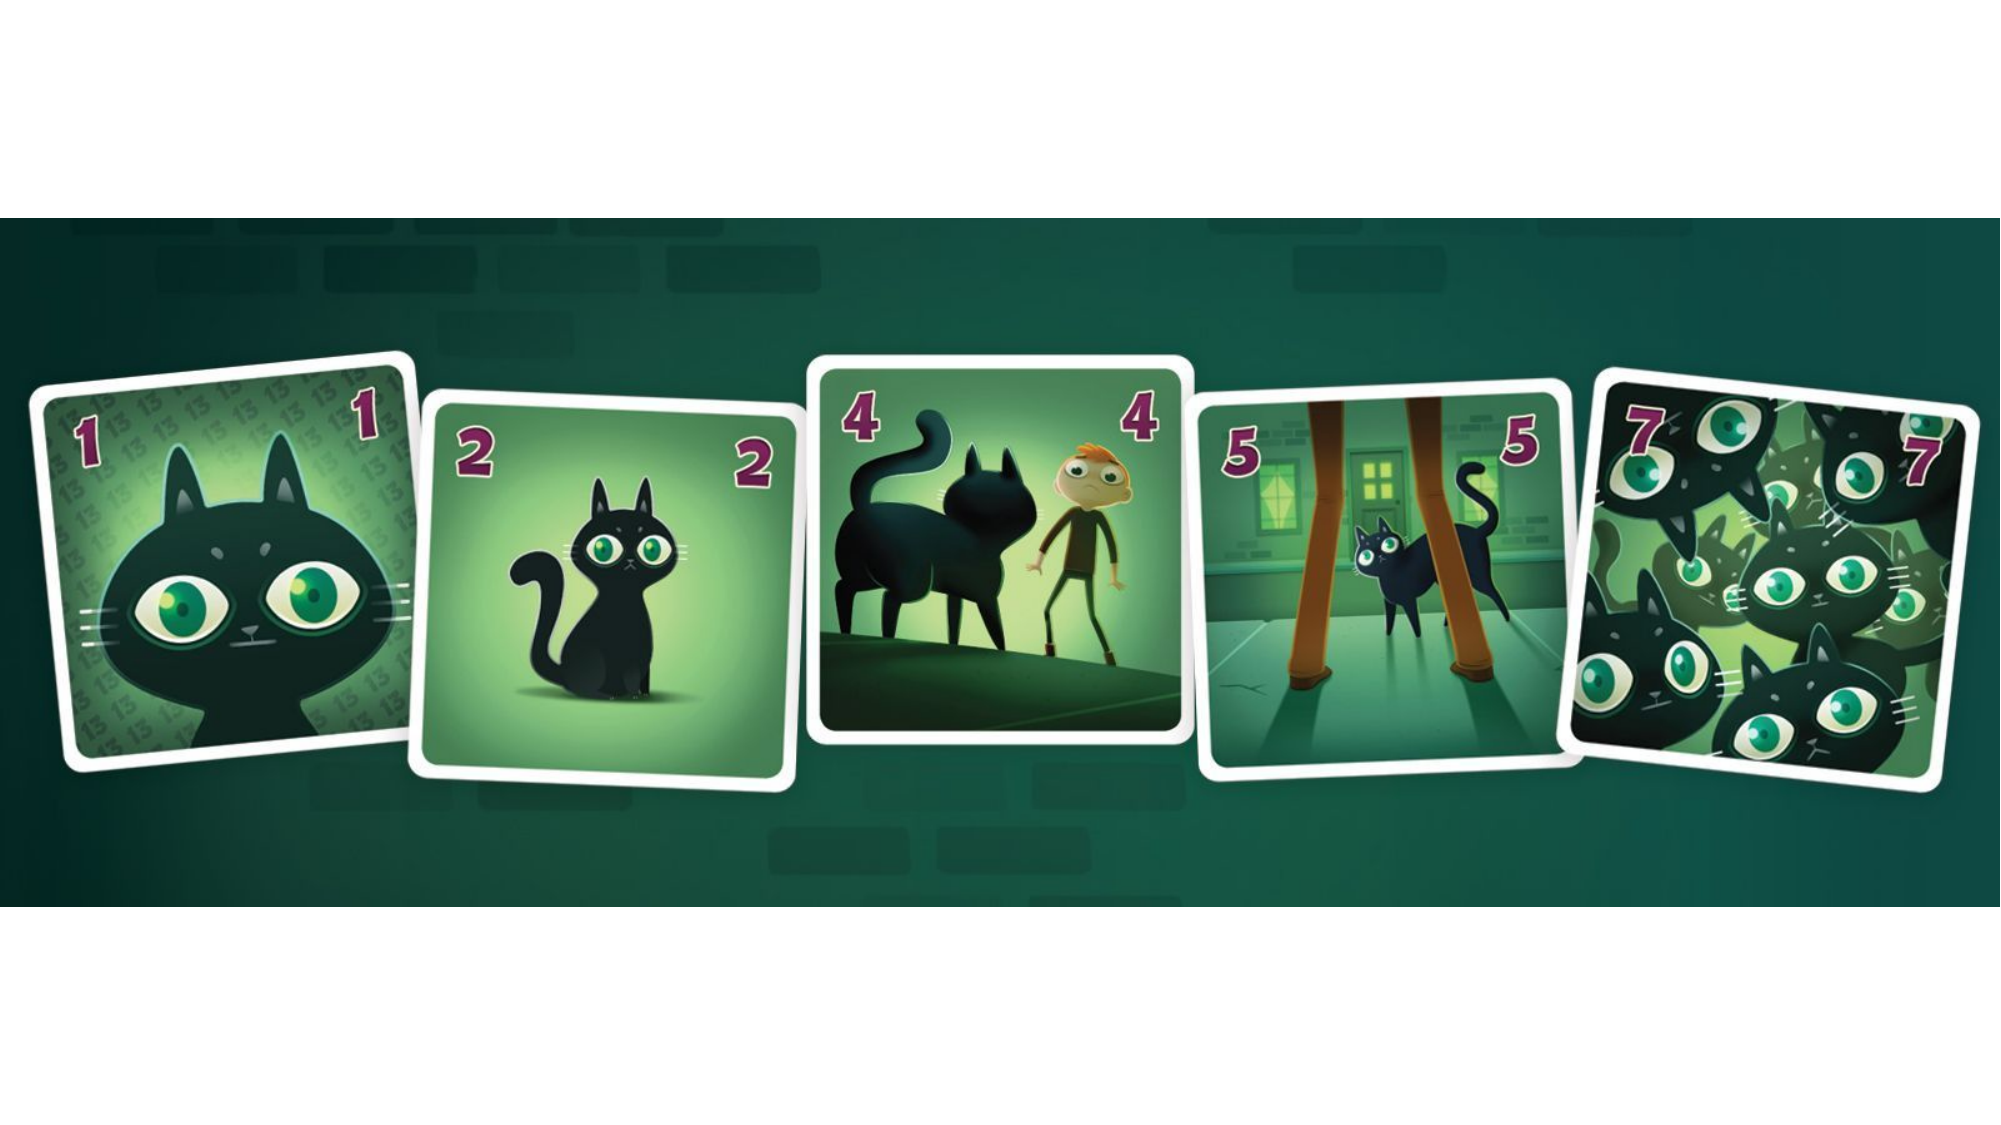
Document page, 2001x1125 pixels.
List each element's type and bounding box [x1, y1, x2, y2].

picture [0, 218, 2000, 907]
